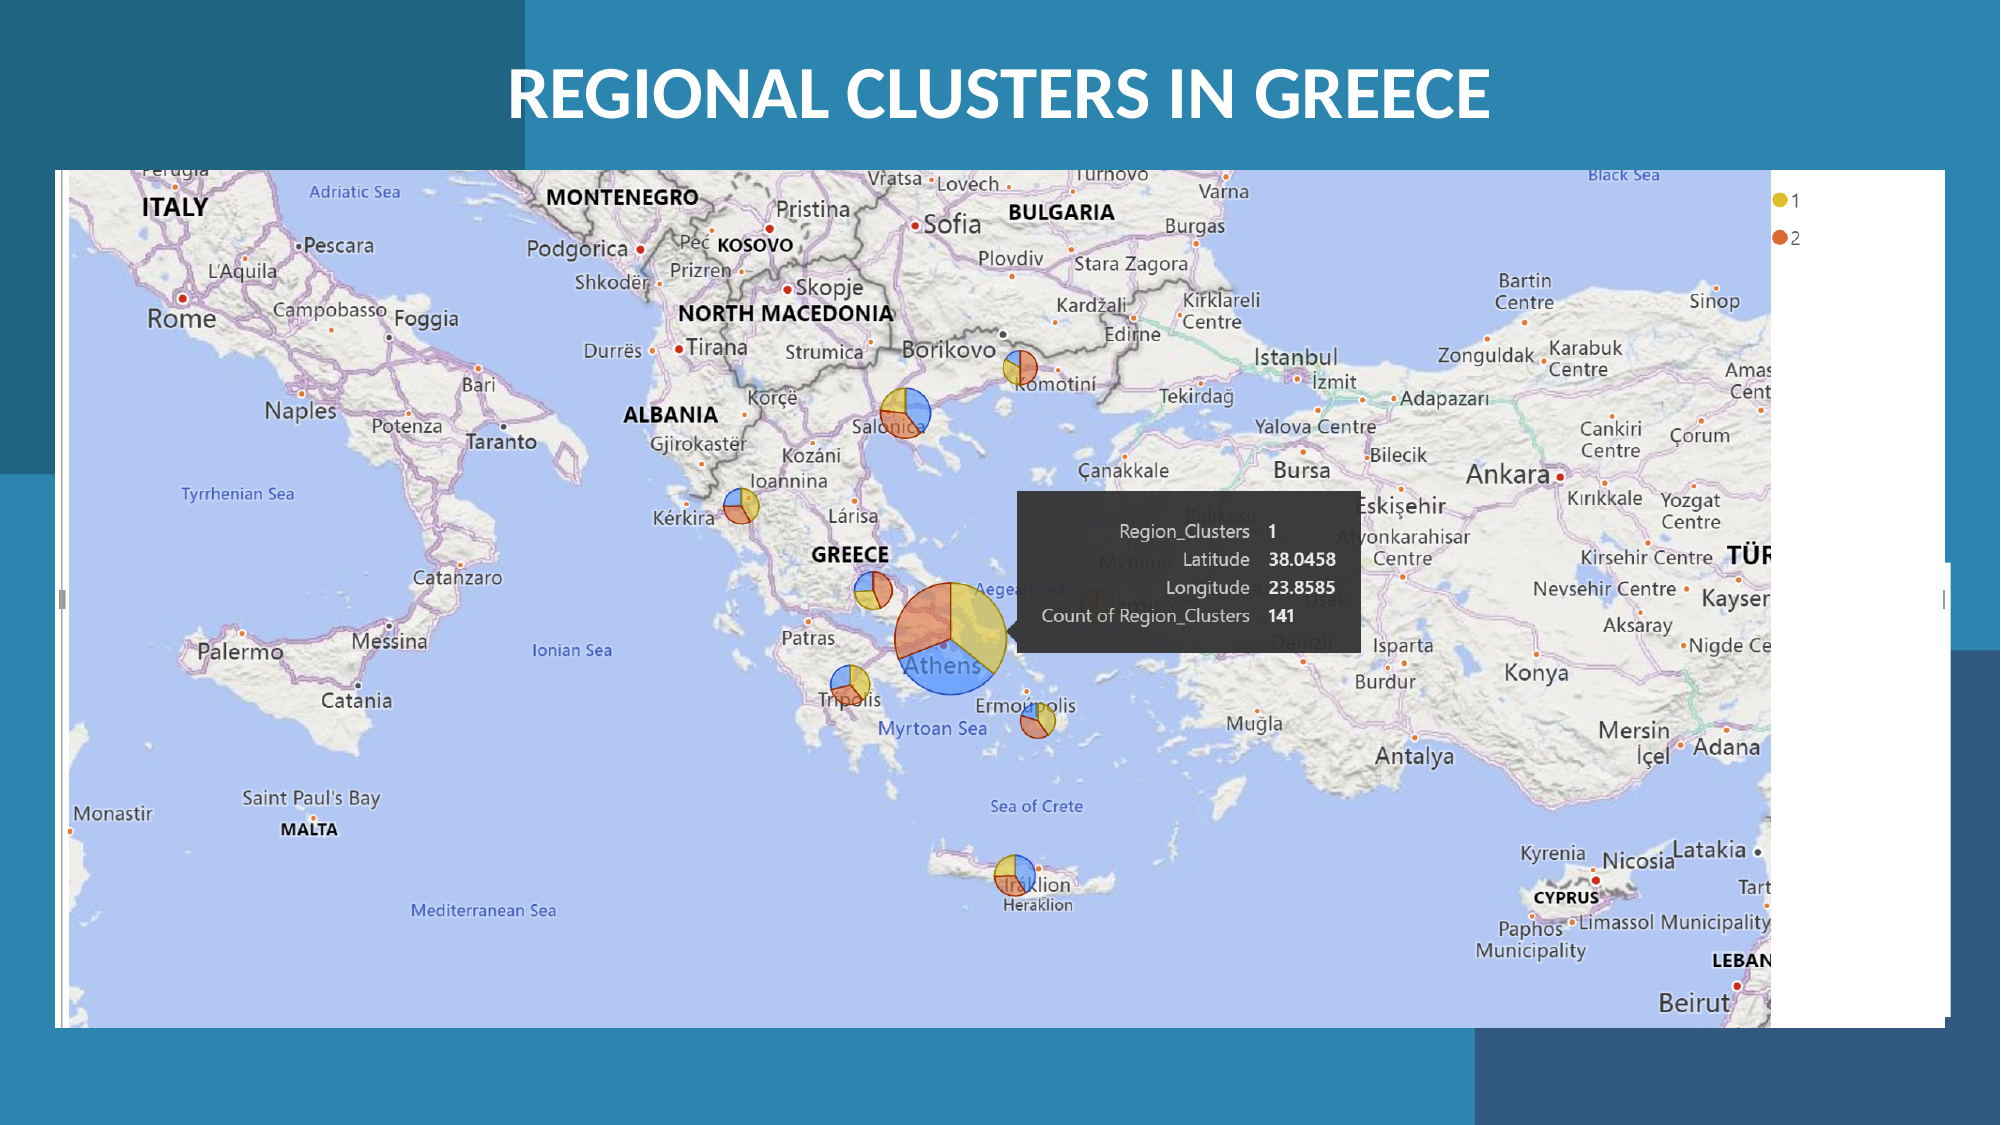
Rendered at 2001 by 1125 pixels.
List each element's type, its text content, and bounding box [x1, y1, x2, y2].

picture [55, 170, 1945, 1028]
text_box REGIONAL CLUSTERS IN GREECE [55, 46, 1945, 170]
